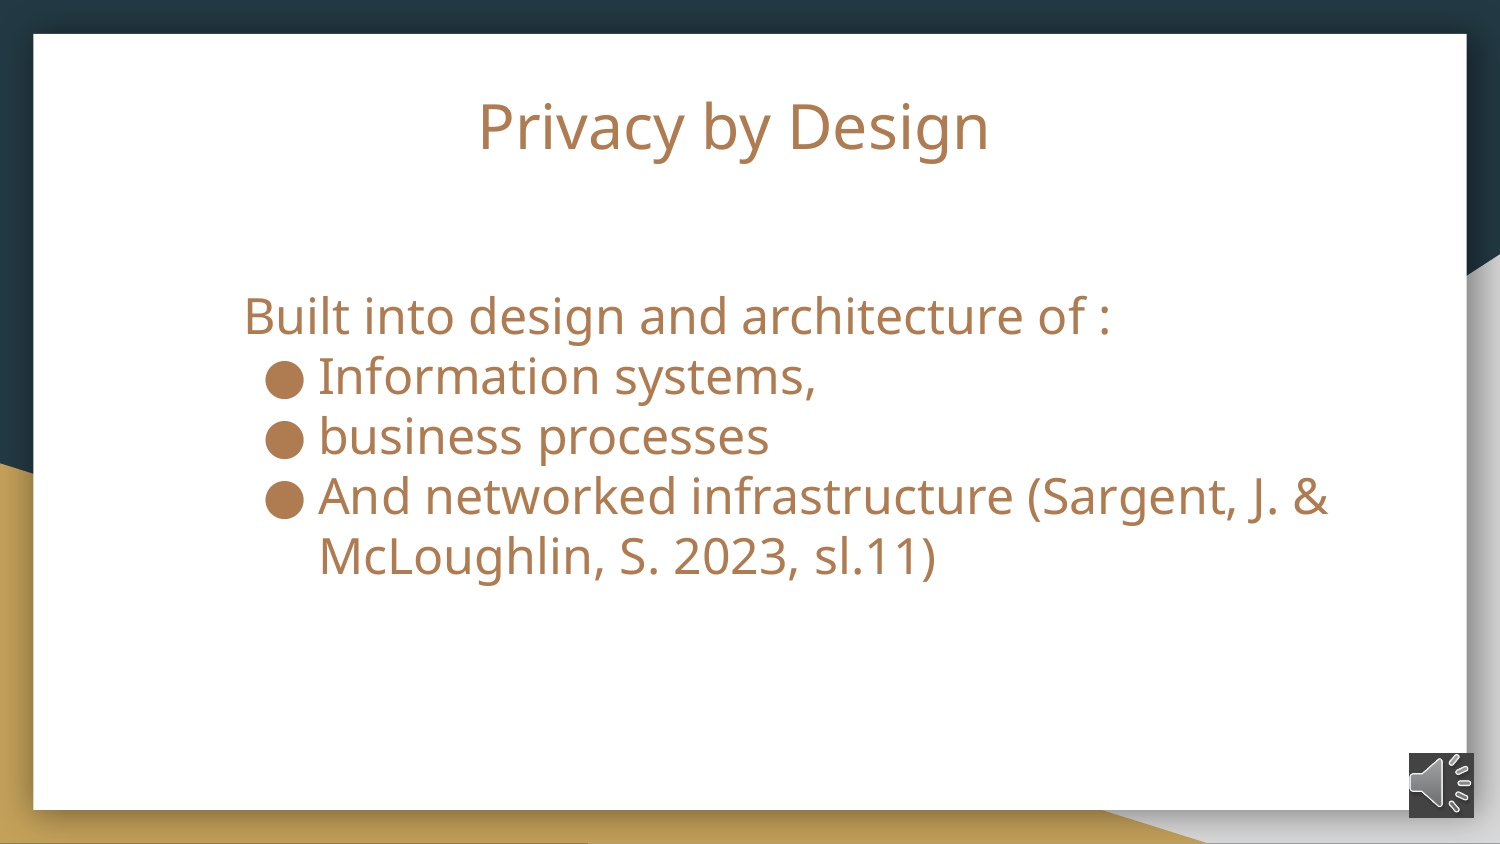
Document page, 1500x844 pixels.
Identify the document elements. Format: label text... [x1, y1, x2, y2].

text_box Built into design and architecture of : Information systems, business processes And networked infrastructure (Sargent, J. & McLoughlin, S. 2023, sl.11) [228, 269, 1412, 543]
title Privacy by Design [462, 67, 1060, 184]
picture [1408, 751, 1476, 819]
